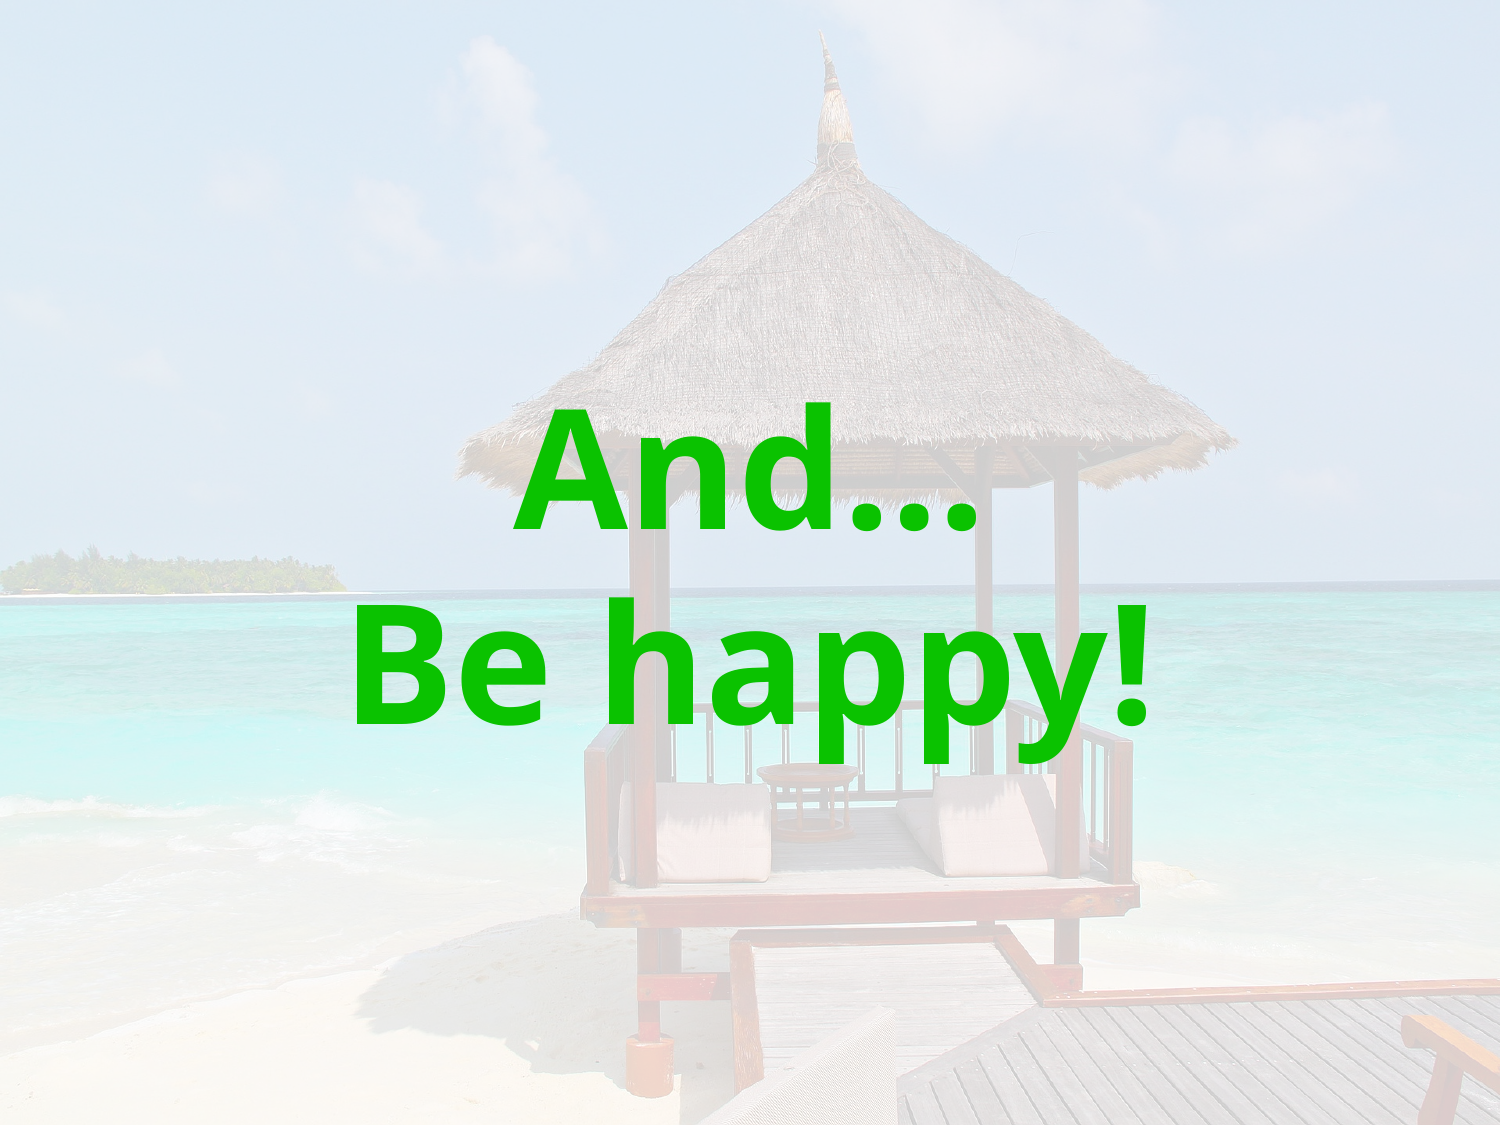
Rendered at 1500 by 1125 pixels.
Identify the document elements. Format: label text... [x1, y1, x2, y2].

title And… Be happy! [0, 0, 1500, 1125]
